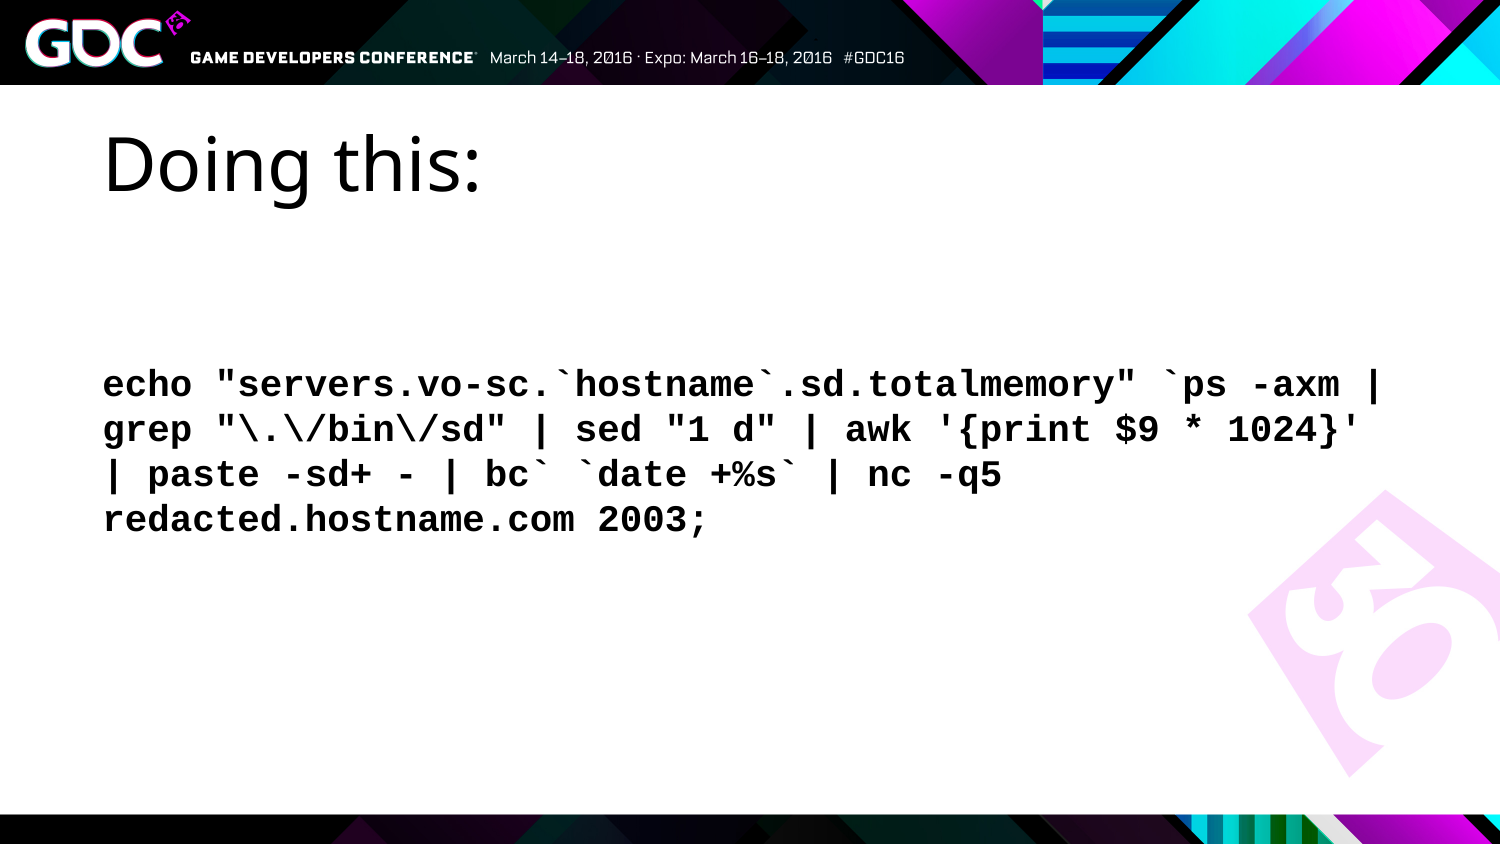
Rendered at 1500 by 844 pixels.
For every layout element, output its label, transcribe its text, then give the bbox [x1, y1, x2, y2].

list echo "servers.vo-sc.`hostname`.sd.totalmemory" `ps -axm | grep "\.\/bin\/sd" | sed "1 d" | awk '{print $9 * 1024}' | paste -sd+ - | bc` `date +%s` | nc -q5 redacted.hostname.com 2003; [87, 246, 1413, 697]
picture [0, 0, 1500, 844]
title Doing this: [87, 109, 1413, 238]
